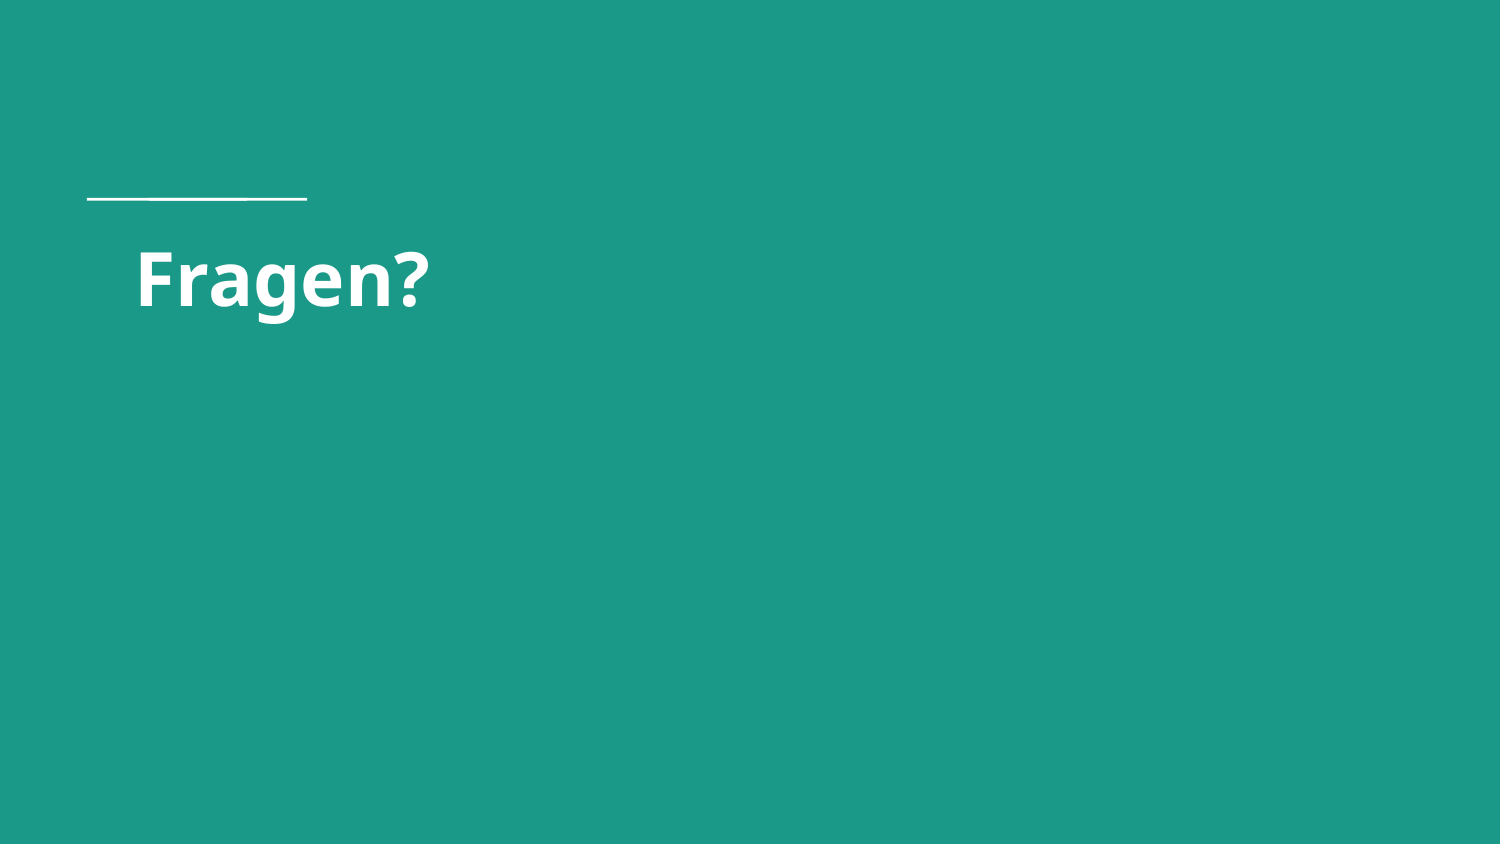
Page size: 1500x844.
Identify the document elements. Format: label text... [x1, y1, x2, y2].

title Fragen? [119, 216, 1381, 466]
